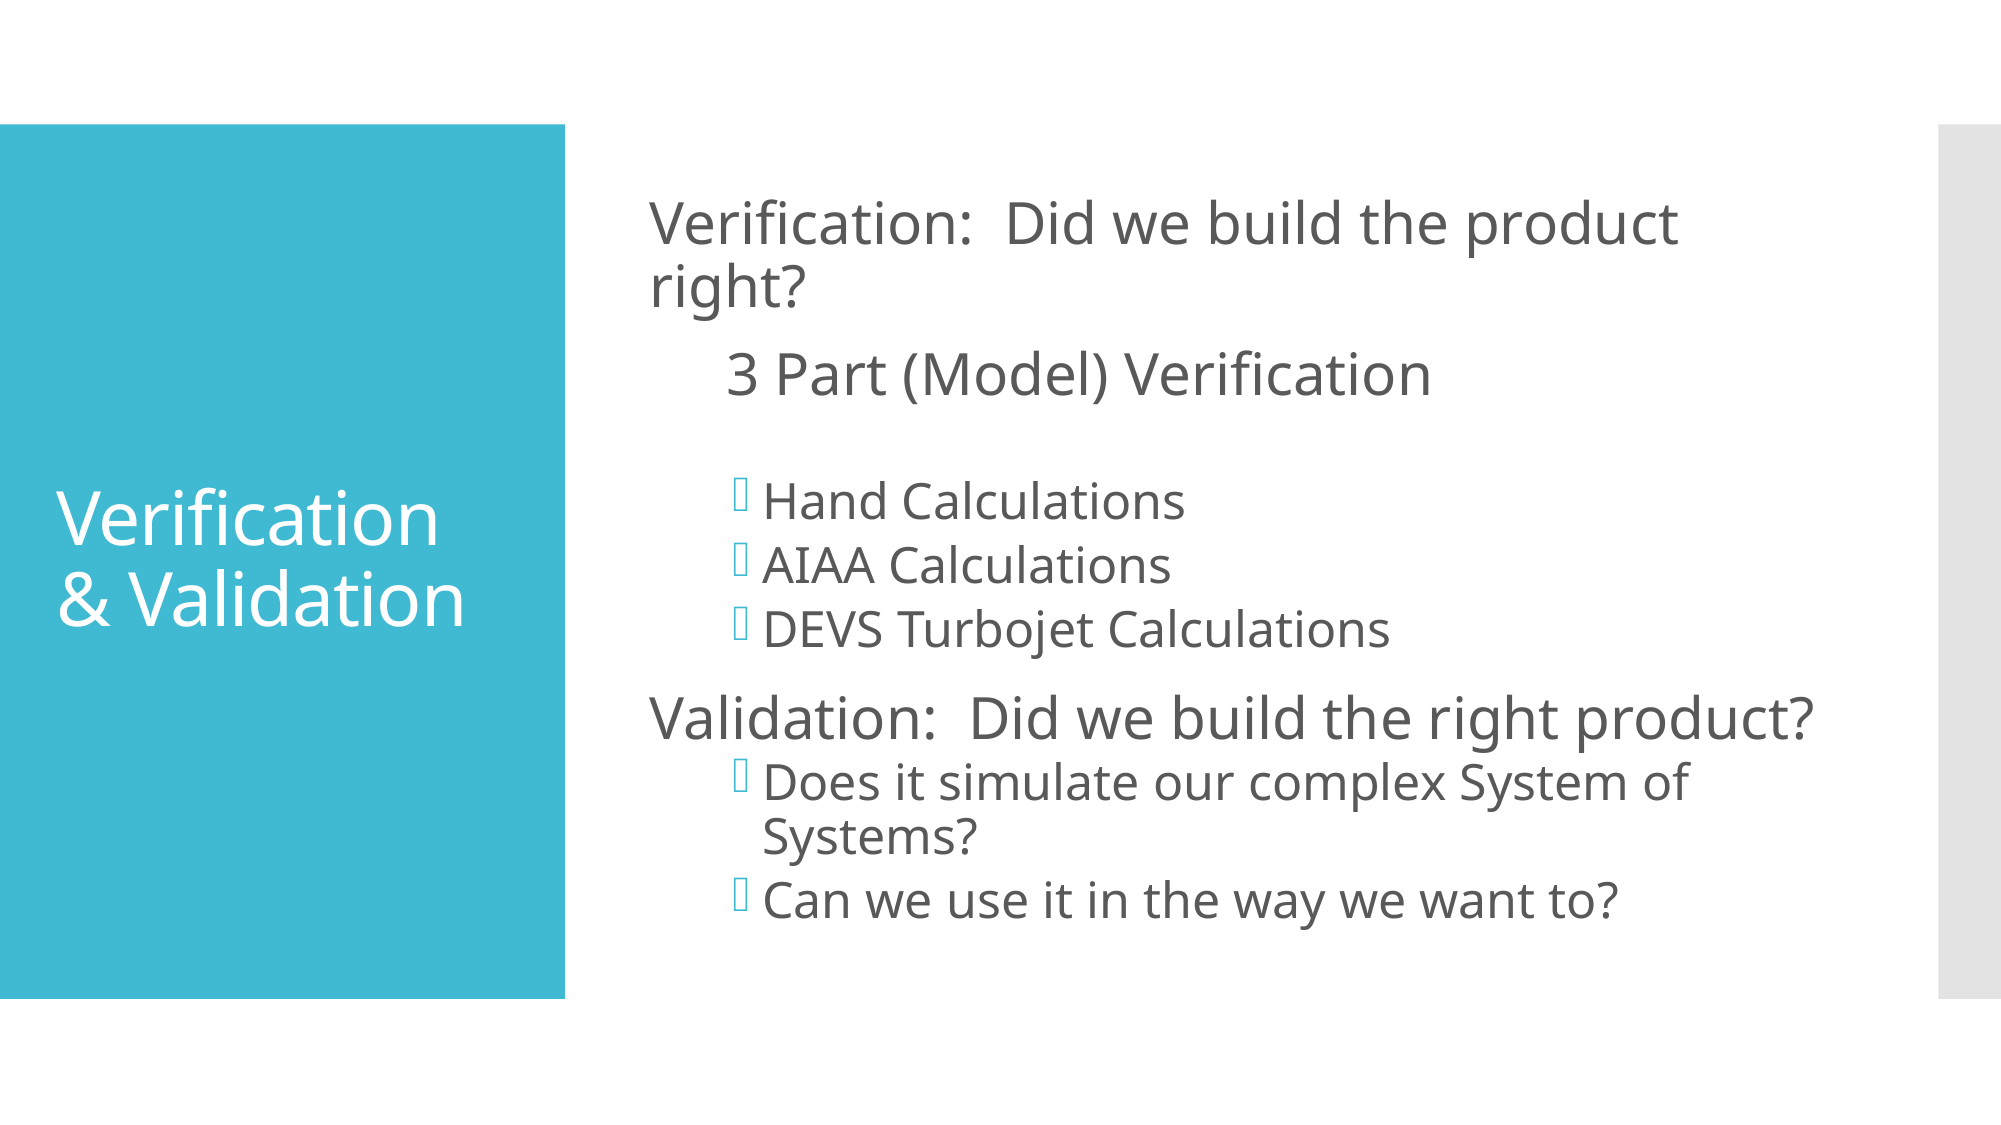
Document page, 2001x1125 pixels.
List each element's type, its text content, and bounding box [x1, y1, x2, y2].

title Verification & Validation [41, 184, 525, 940]
list Verification: Did we build the product right? 3 Part (Model) Verification Hand Calculations AIAA Calculations DEVS Turbojet Calculations Validation: Did we build the right product? Does it simulate our complex System of Systems? Can we use it in the way we want to? [634, 141, 1835, 982]
